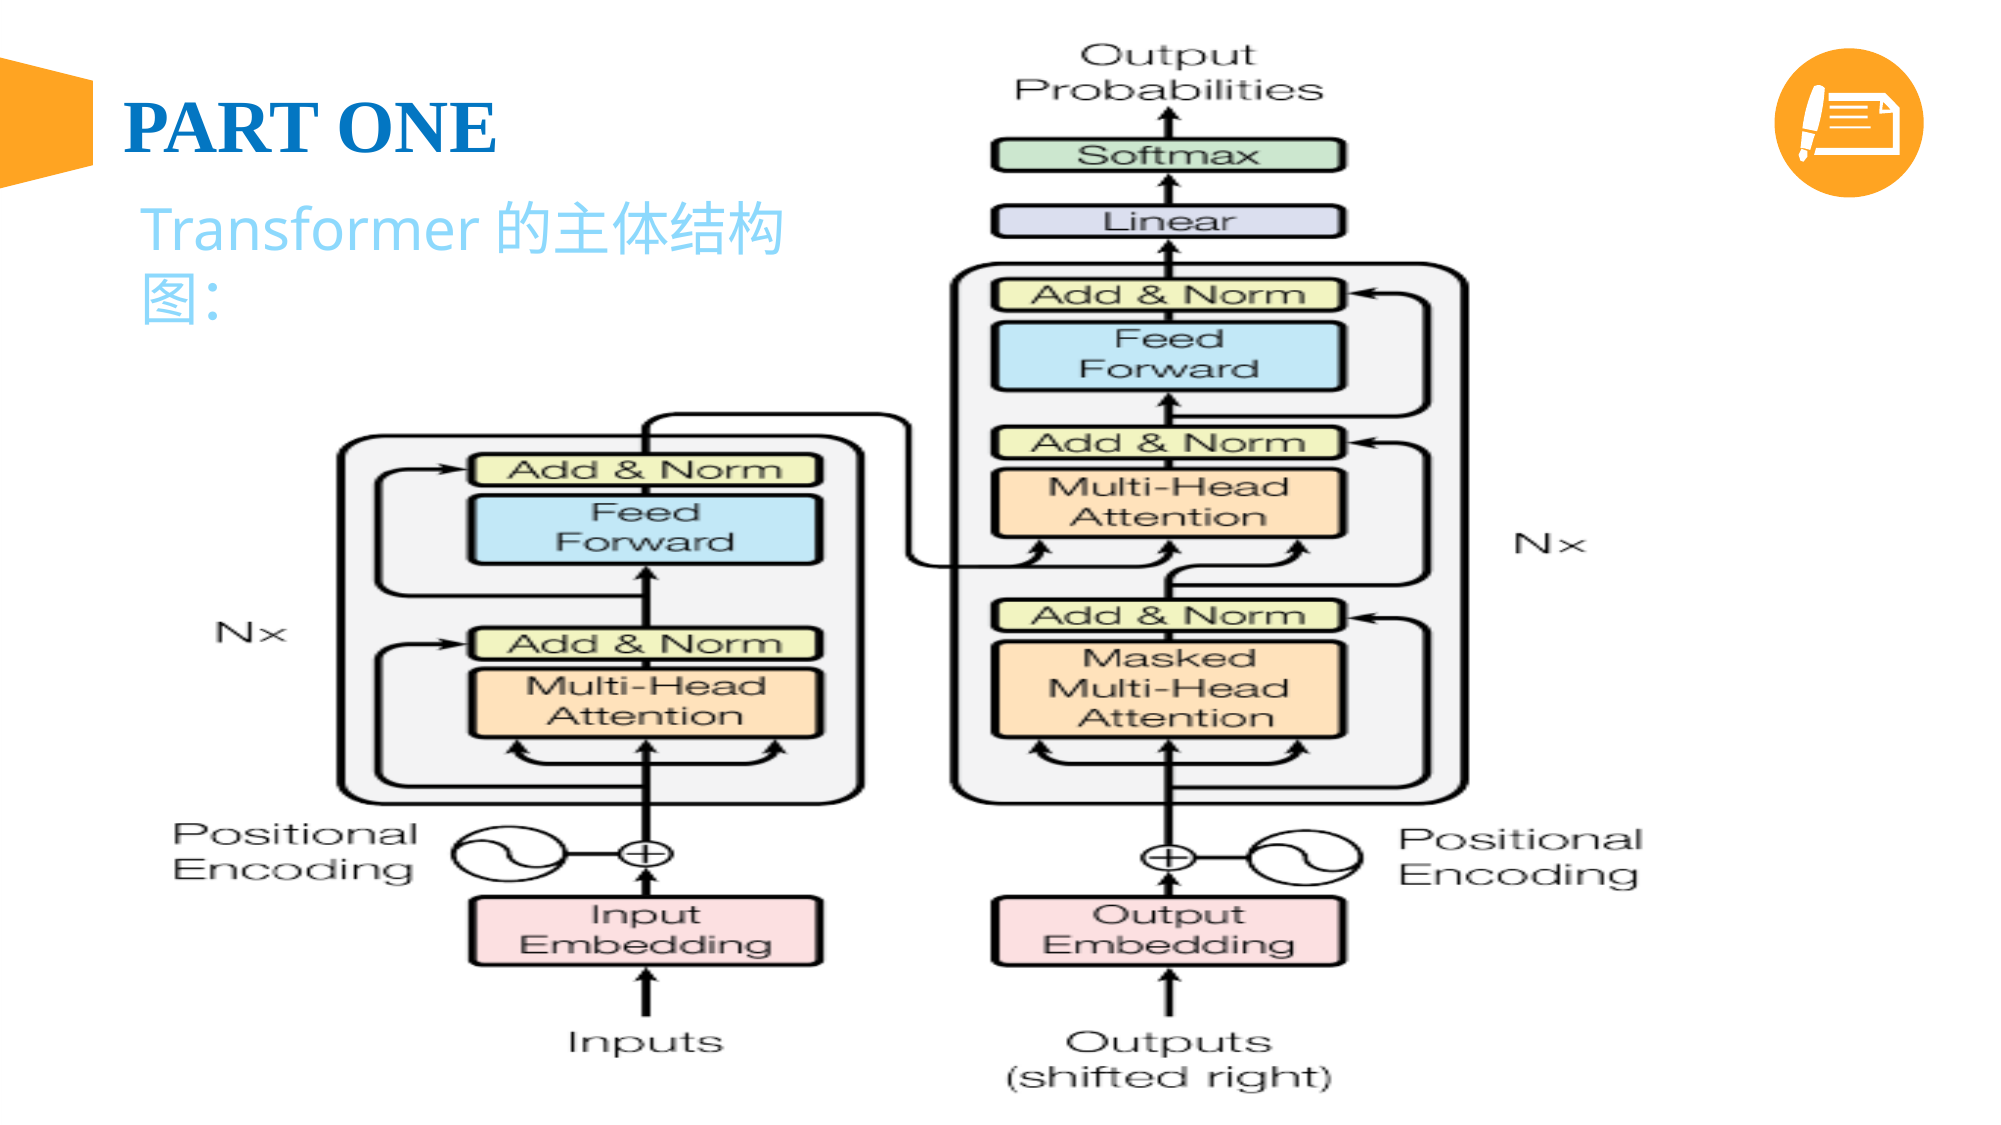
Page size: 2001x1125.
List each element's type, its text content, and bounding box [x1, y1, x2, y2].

picture [0, 0, 2001, 1125]
text_box Transformer的主体结构图： [126, 185, 815, 340]
